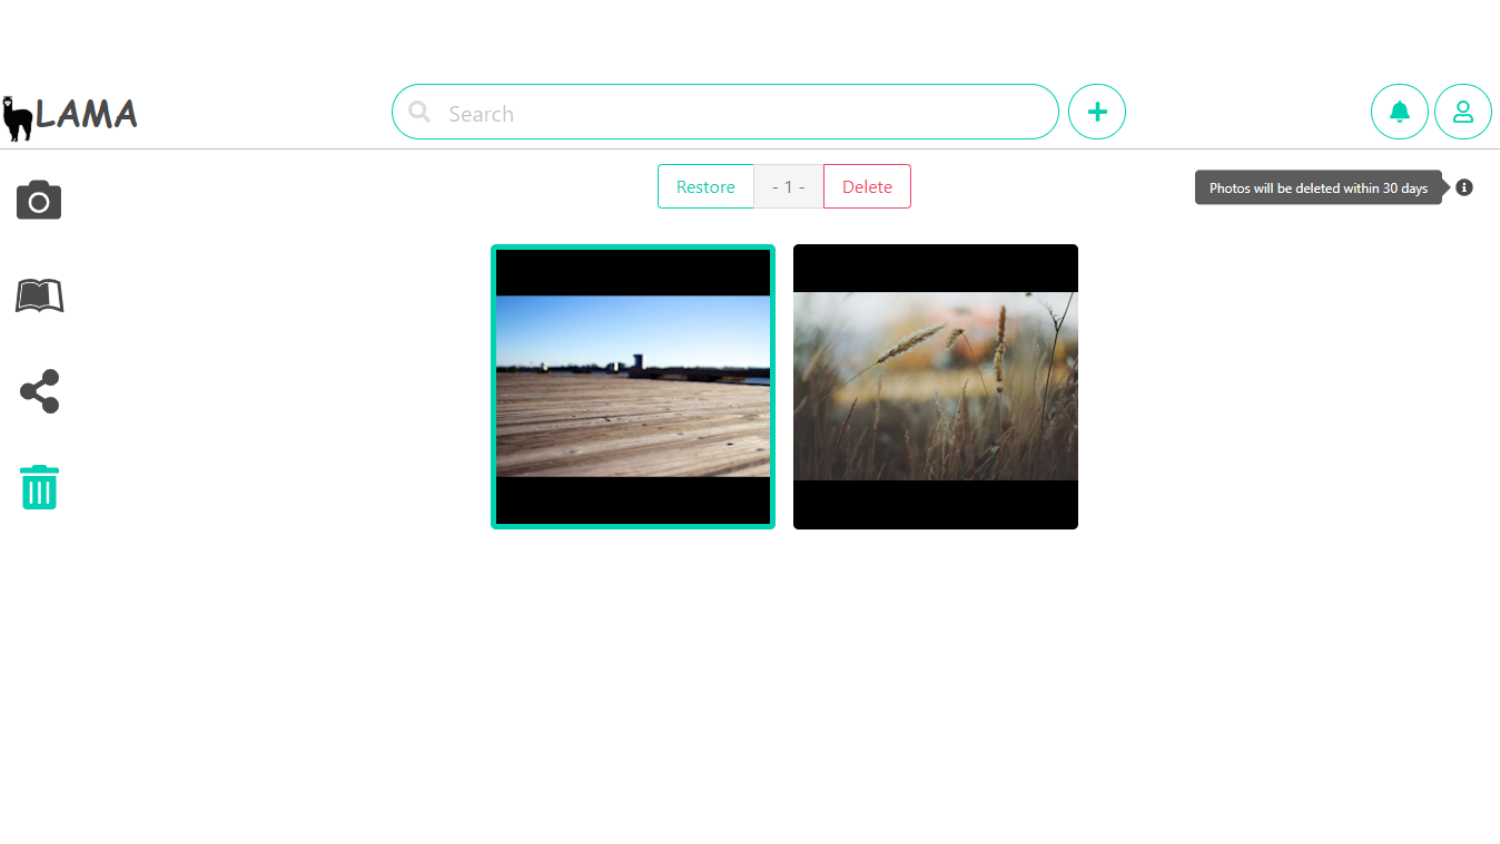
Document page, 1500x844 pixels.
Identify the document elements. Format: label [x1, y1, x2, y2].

picture [0, 76, 1500, 768]
